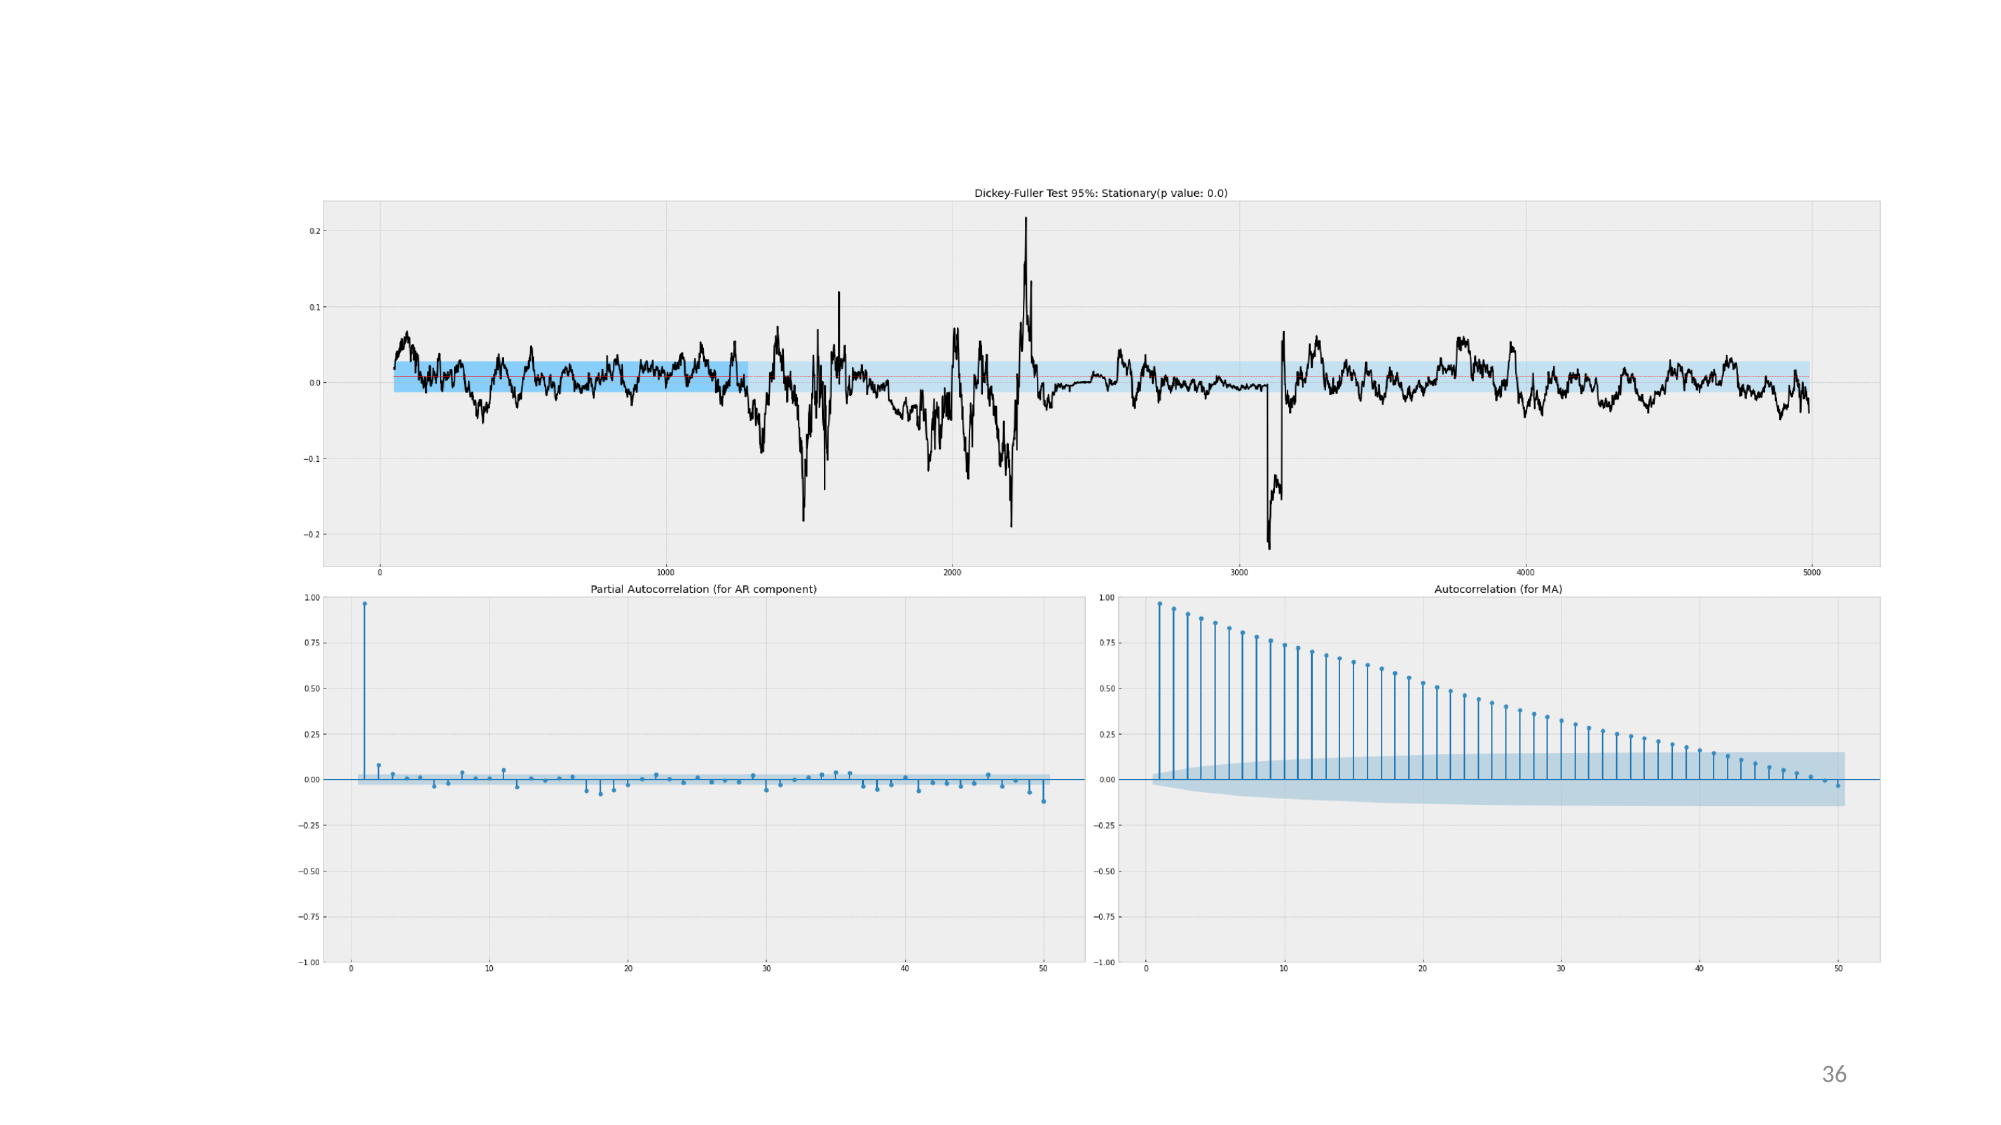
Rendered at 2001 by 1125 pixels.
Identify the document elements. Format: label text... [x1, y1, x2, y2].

picture [286, 186, 1896, 972]
slide_number 36 [1412, 1042, 1863, 1103]
